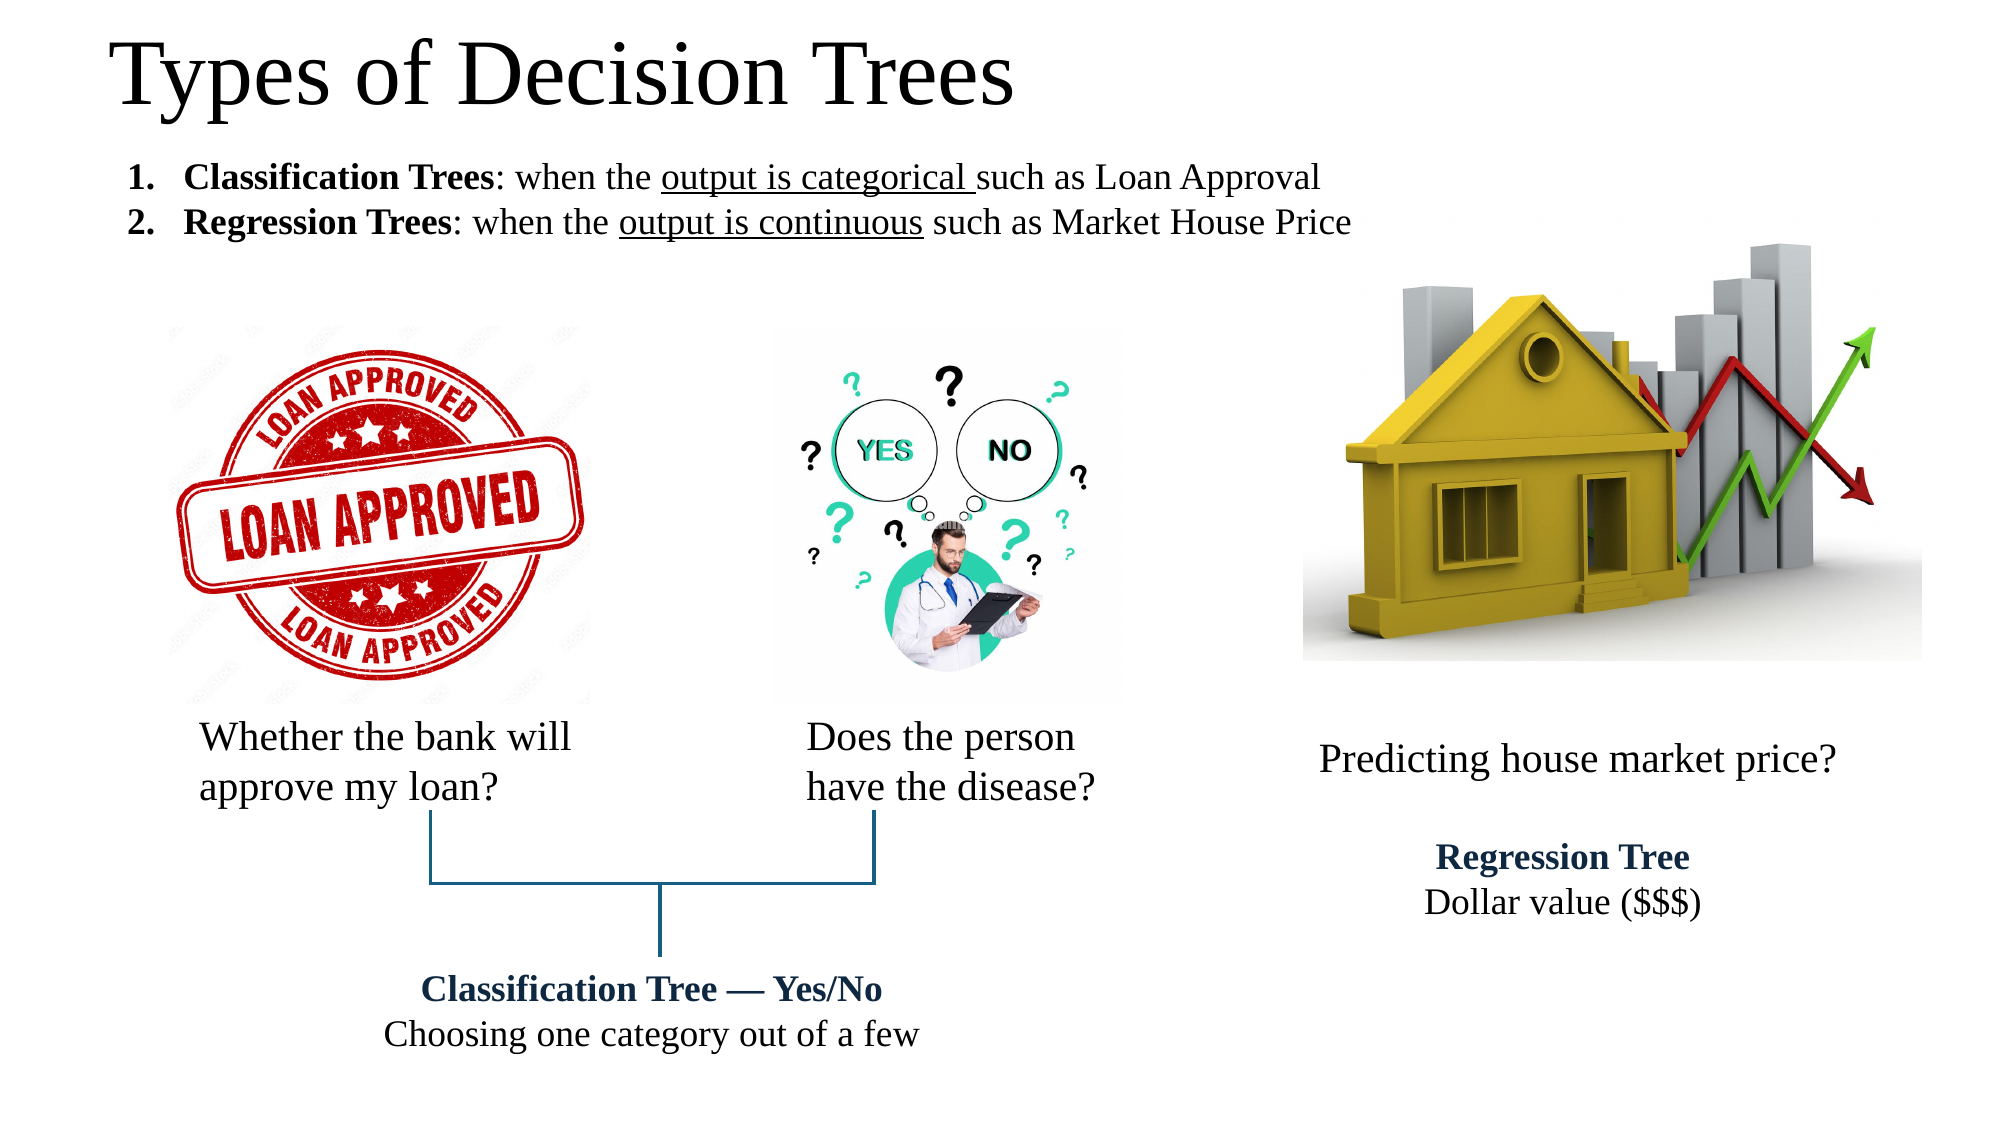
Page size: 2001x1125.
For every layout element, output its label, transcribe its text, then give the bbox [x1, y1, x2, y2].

text_box Predicting house market price? [1303, 723, 1922, 789]
text_box Whether the bank will approve my loan? [184, 705, 591, 816]
picture [1303, 197, 1922, 662]
picture [168, 326, 591, 705]
text_box [429, 809, 876, 957]
title Types of Decision Trees [0, 0, 2000, 133]
text_box Does the person have the disease? [791, 701, 1133, 816]
text_box Regression Tree Dollar value ($$$) [1409, 824, 1717, 930]
text_box Classification Trees: when the output is categorical such as Loan Approval Regression Trees: when the output is continuous such as Market House Price [112, 144, 1368, 250]
text_box Classification Tree — Yes/No Choosing one category out of a few [261, 956, 1043, 1062]
picture [770, 326, 1124, 705]
